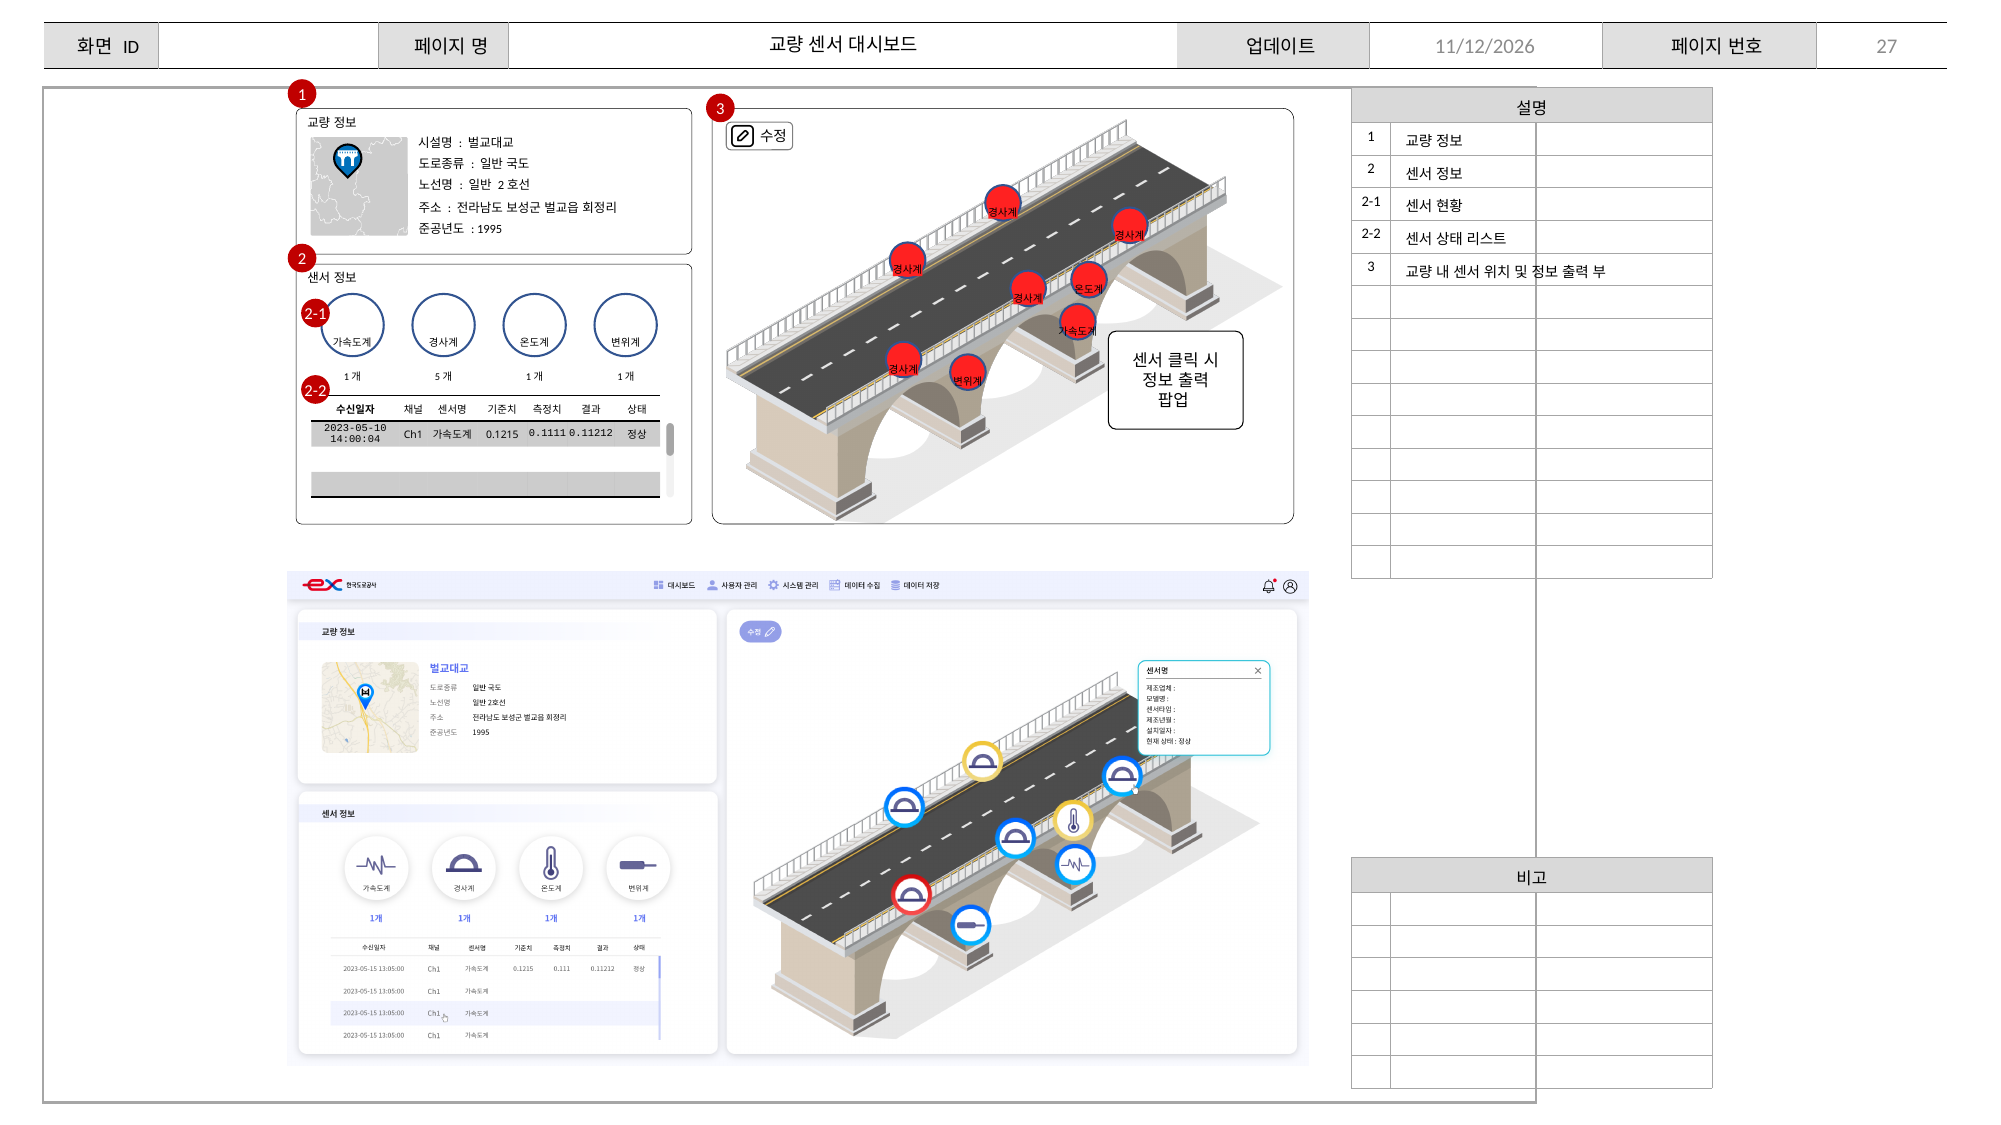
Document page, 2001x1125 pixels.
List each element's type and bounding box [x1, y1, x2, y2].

picture [726, 119, 1283, 525]
table_cell [1352, 351, 1390, 383]
table_cell [1391, 449, 1712, 480]
table_cell [1391, 286, 1712, 318]
table_cell [1391, 481, 1712, 513]
slide_number [1825, 29, 1949, 61]
table_cell [1391, 416, 1712, 448]
table_cell [1352, 481, 1390, 513]
table_header [311, 396, 660, 420]
table_cell [1352, 123, 1390, 155]
table_cell [1391, 893, 1712, 925]
table_header [1352, 858, 1712, 892]
table_cell [1352, 991, 1390, 1023]
table_cell [1391, 188, 1712, 220]
text_box [1112, 207, 1148, 244]
text_box [985, 185, 1021, 221]
table_cell [1391, 926, 1712, 957]
table_cell [1352, 546, 1390, 578]
table_cell [1391, 514, 1712, 545]
table_cell [1352, 156, 1390, 187]
table_cell [1352, 221, 1390, 253]
table_cell [1352, 416, 1390, 448]
table_cell [1352, 893, 1390, 925]
text_box [1010, 270, 1046, 307]
table_cell [1391, 123, 1712, 155]
picture [287, 571, 1309, 1066]
list [514, 27, 1174, 64]
slide_number [1377, 29, 1593, 61]
text_box [950, 354, 986, 390]
table_cell [1352, 254, 1390, 285]
table_cell [1352, 188, 1390, 220]
table_cell [1352, 1056, 1390, 1088]
table_cell [1391, 351, 1712, 383]
text_box [889, 242, 926, 279]
table_cell [1352, 1024, 1390, 1055]
table_cell [1352, 286, 1390, 318]
table_header [1352, 88, 1712, 122]
table_cell [1352, 319, 1390, 350]
text_box [885, 341, 922, 378]
table_cell [1352, 384, 1390, 415]
table_cell [1391, 546, 1712, 578]
table_cell [1352, 449, 1390, 480]
table_cell [1391, 156, 1712, 187]
table_cell [1391, 254, 1712, 285]
table_cell [1391, 384, 1712, 415]
text_box [1056, 303, 1099, 340]
table_cell [1391, 1056, 1712, 1088]
table_cell [1352, 958, 1390, 990]
table_cell [1391, 991, 1712, 1023]
table_cell [311, 422, 660, 496]
table_cell [1391, 958, 1712, 990]
table_cell [1352, 514, 1390, 545]
table_cell [1391, 1024, 1712, 1055]
table_cell [1391, 319, 1712, 350]
text_box [704, 92, 1295, 526]
picture [310, 137, 408, 236]
table_cell [1391, 221, 1712, 253]
text_box [1071, 261, 1107, 298]
table_cell [1352, 926, 1390, 957]
text_box [286, 78, 693, 526]
